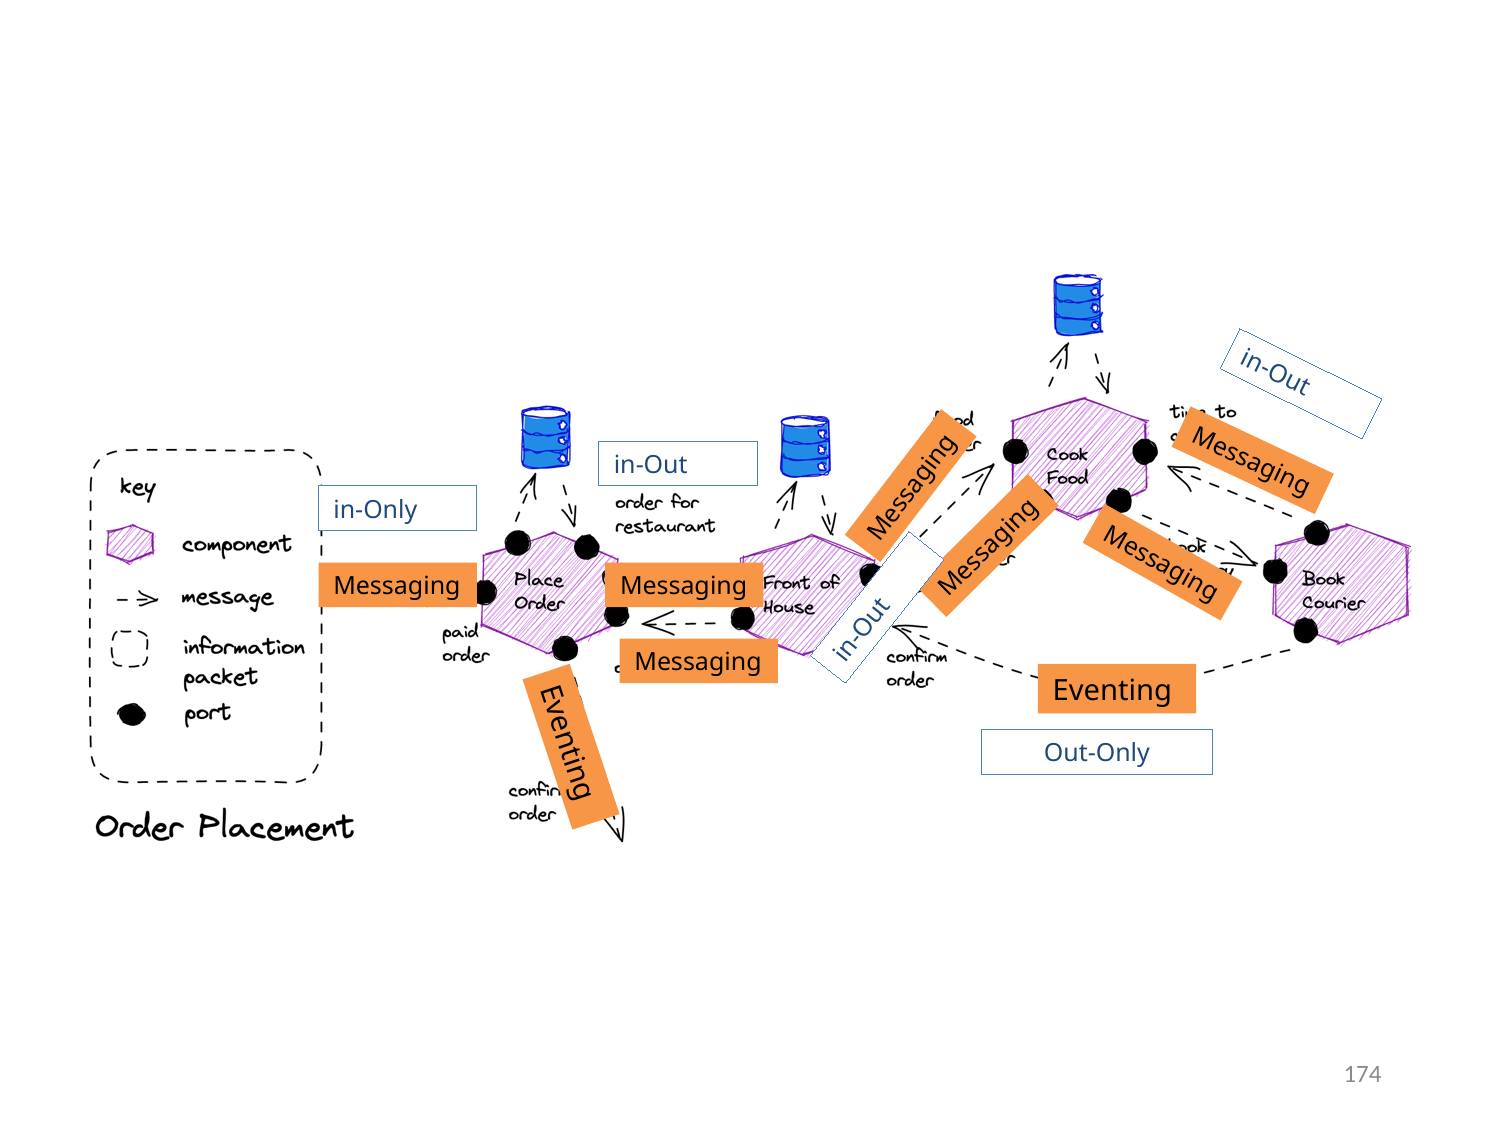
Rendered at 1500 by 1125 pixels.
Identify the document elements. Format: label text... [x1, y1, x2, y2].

picture [78, 263, 1422, 862]
slide_number 174 [1059, 1042, 1397, 1103]
